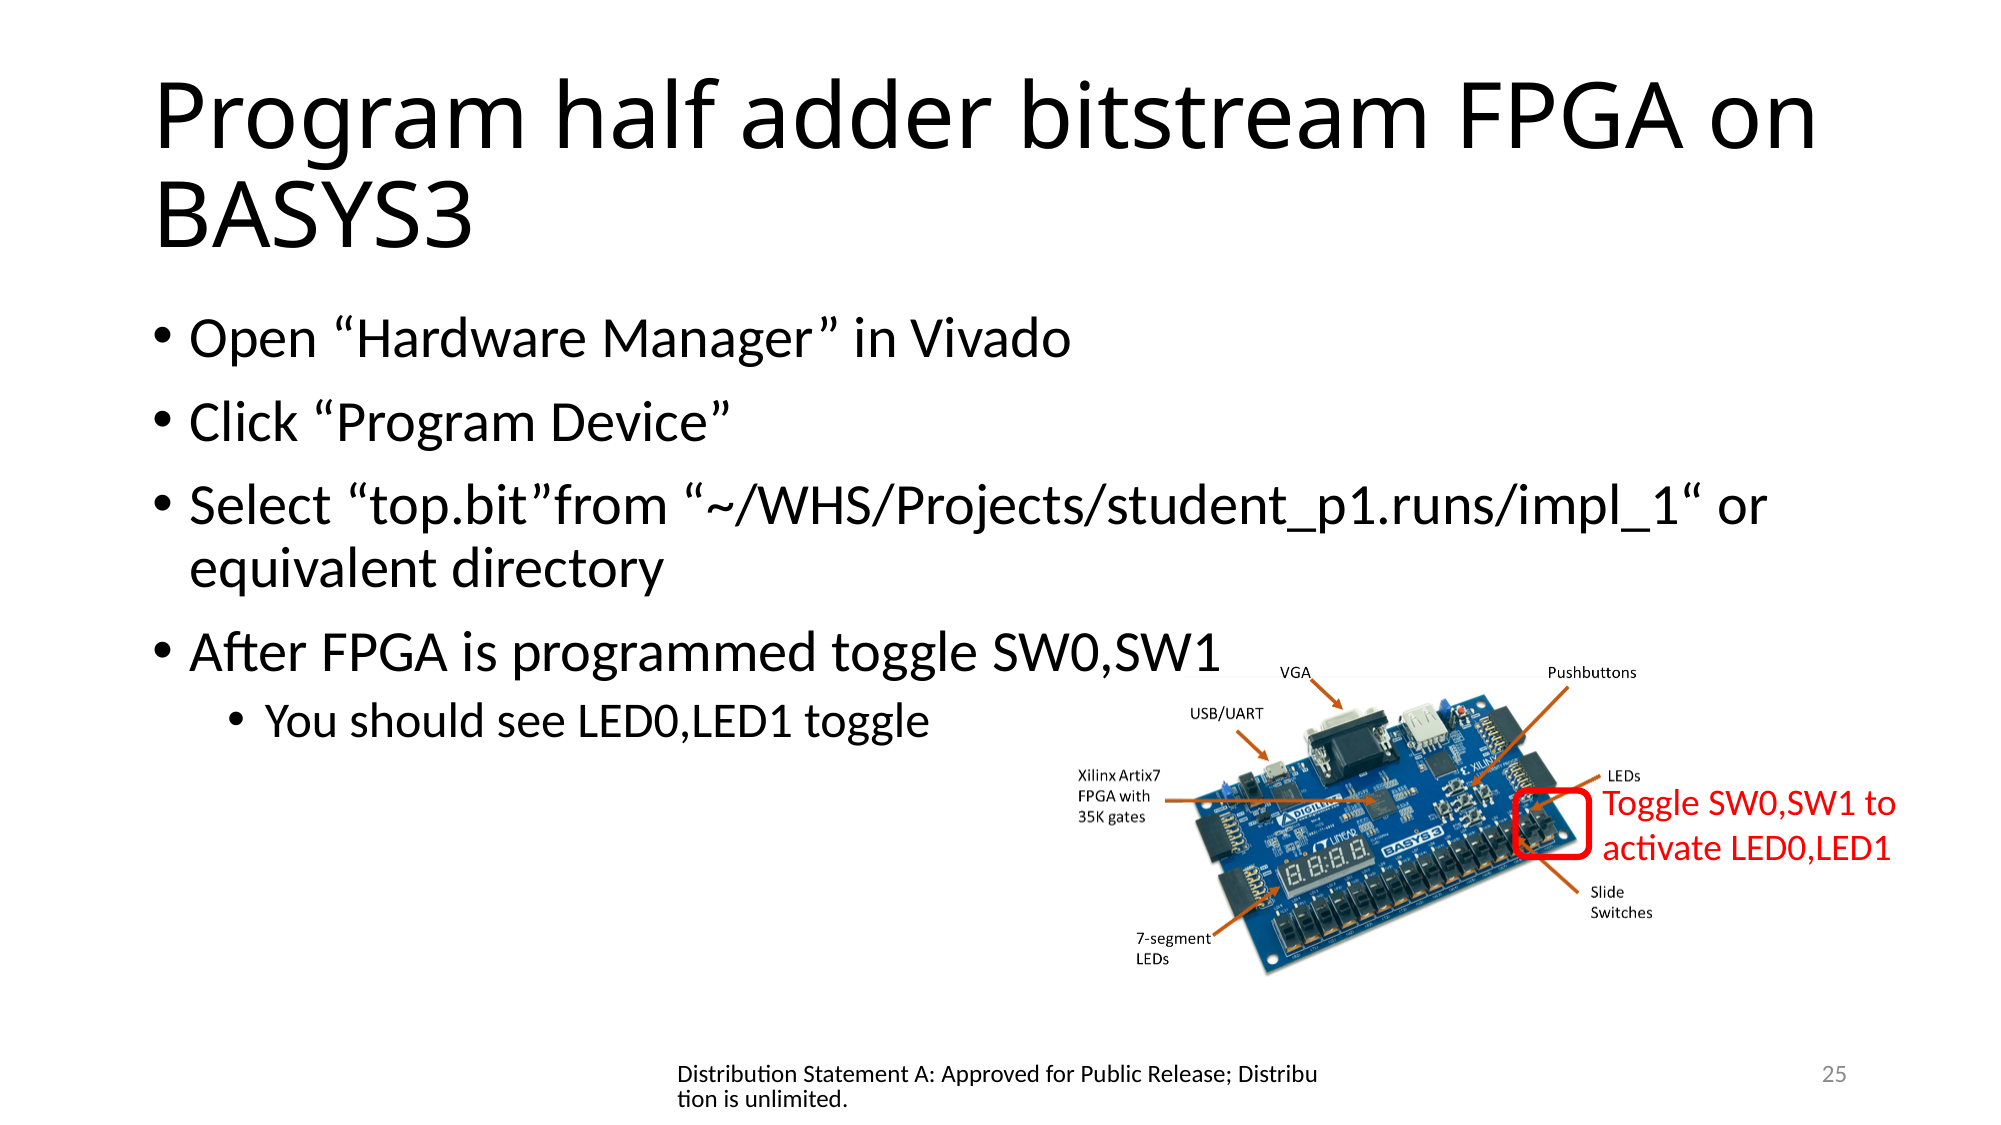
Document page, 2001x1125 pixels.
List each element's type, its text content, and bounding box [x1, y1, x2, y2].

footer Distribution Statement A: Approved for Public Release; Distribution is unlimited. [662, 1042, 1338, 1103]
title Program half adder bitstream FPGA on BASYS3 [137, 59, 1863, 278]
picture [1067, 656, 1708, 985]
list Open “Hardware Manager” in Vivado Click “Program Device” Select “top.bit”from “~/WHS/Projects/student_p1.runs/impl_1“ or equivalent directory After FPGA is programmed toggle SW0,SW1 You should see LED0,LED1 toggle [137, 299, 1863, 1014]
text_box Toggle SW0,SW1 to activate LED0,LED1 [1708, 770, 1940, 876]
slide_number 25 [1412, 1042, 1863, 1103]
